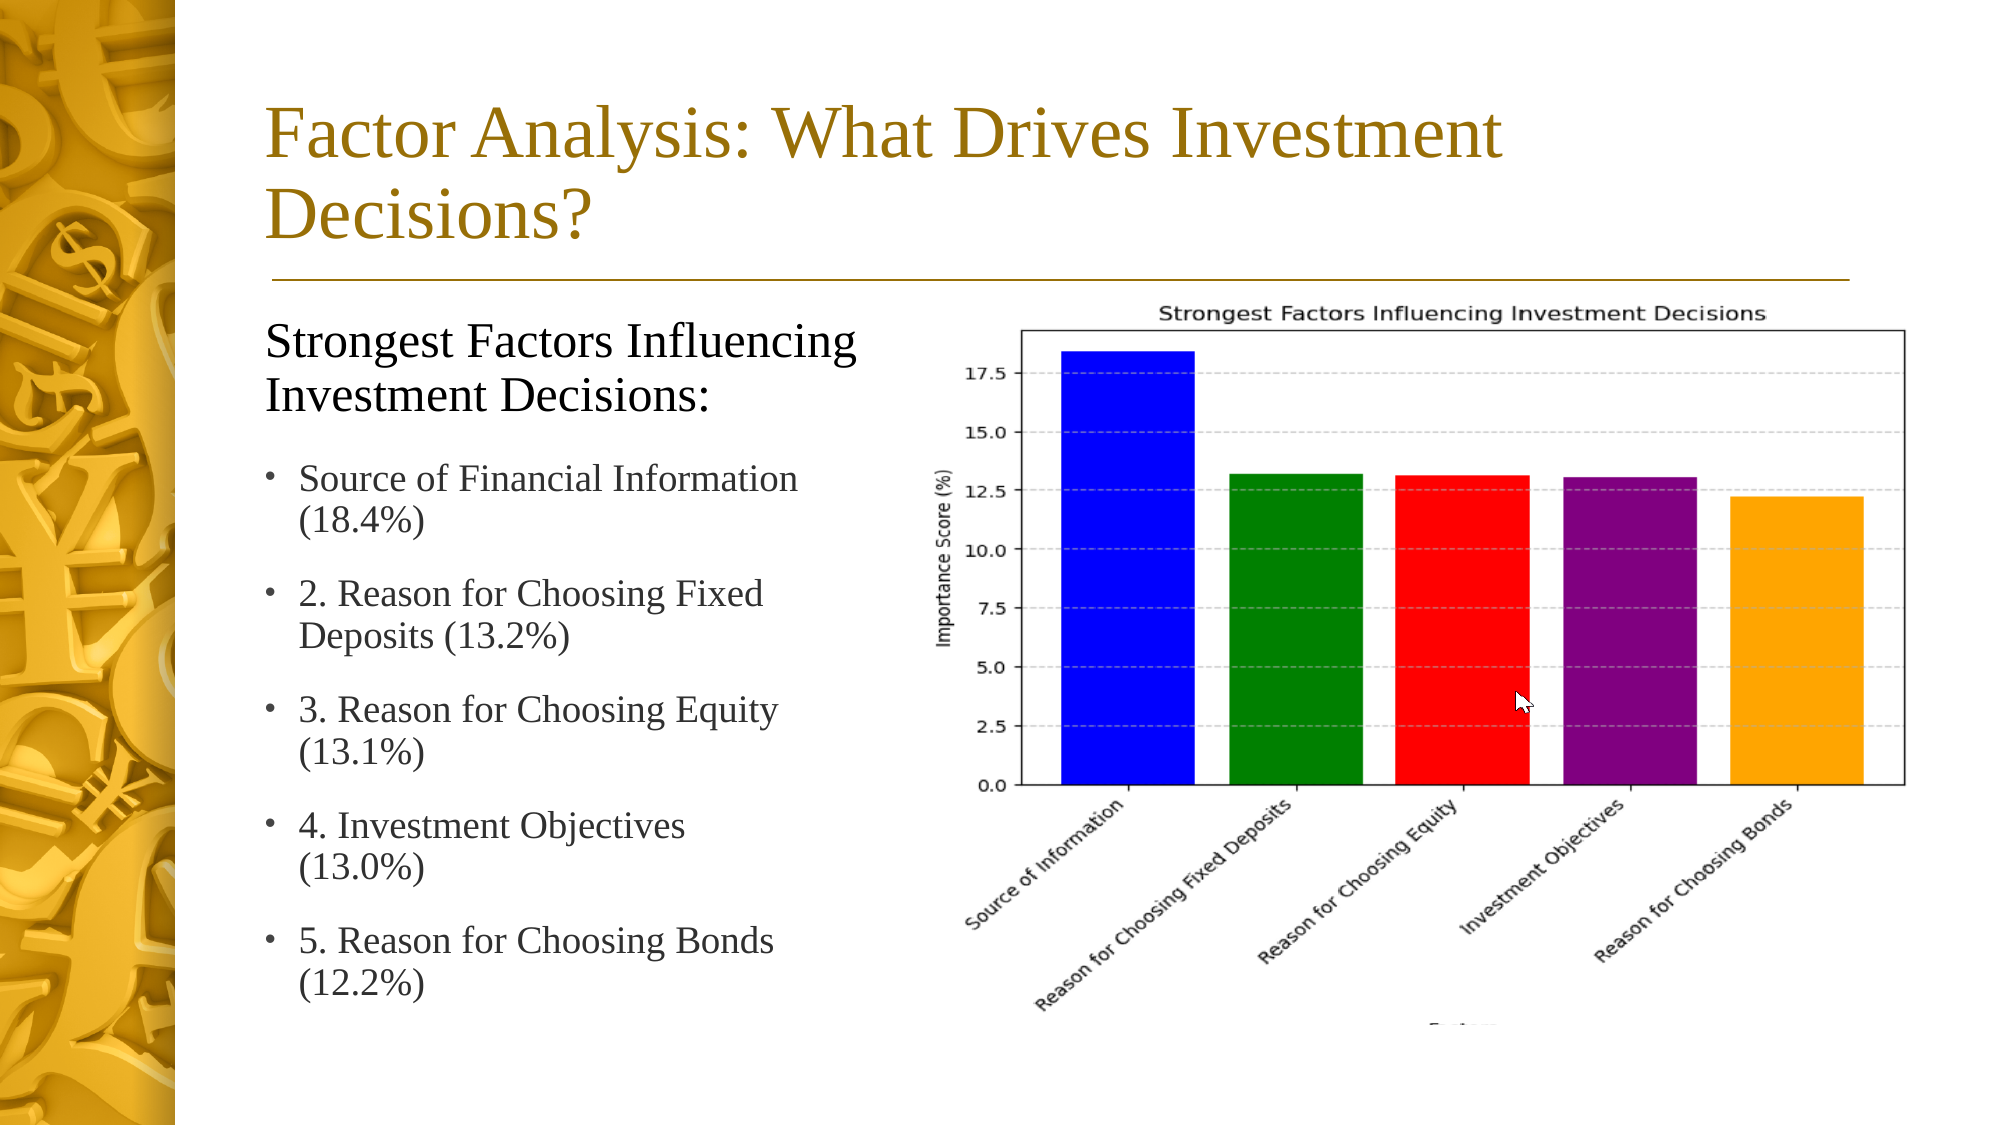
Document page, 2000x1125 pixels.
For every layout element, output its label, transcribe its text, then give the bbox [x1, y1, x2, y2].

picture [912, 299, 1950, 1025]
picture [0, 0, 175, 1125]
list Strongest Factors Influencing Investment Decisions: [249, 299, 912, 438]
title Factor Analysis: What Drives Investment Decisions? [249, 62, 1863, 263]
list Source of Financial Information (18.4%) 2. Reason for Choosing Fixed Deposits (13.2%) 3. Reason for Choosing Equity (13.1%) 4. Investment Objectives (13.0%) 5. Reason for Choosing Bonds (12.2%) [249, 450, 825, 1012]
